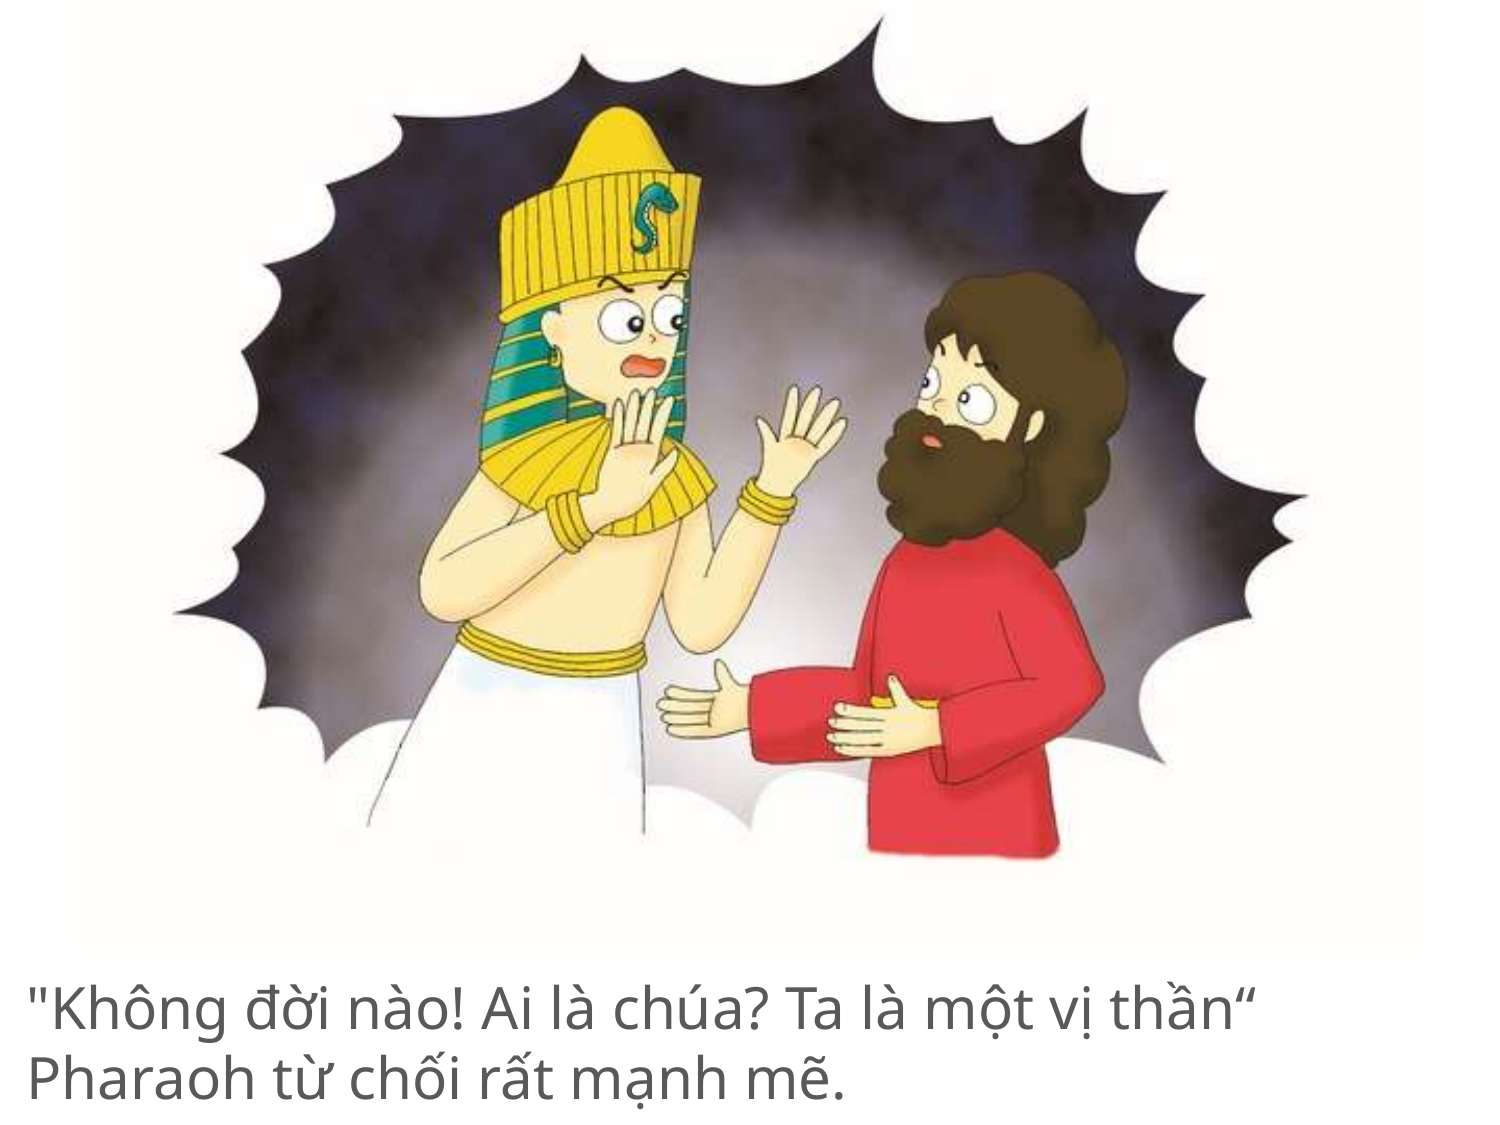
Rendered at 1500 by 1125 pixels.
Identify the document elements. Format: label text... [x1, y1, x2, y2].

picture [72, 0, 1427, 953]
text_box "Không đời nào! Ai là chúa? Ta là một vị thần“ Pharaoh từ chối rất mạnh mẽ. [11, 964, 1483, 1119]
